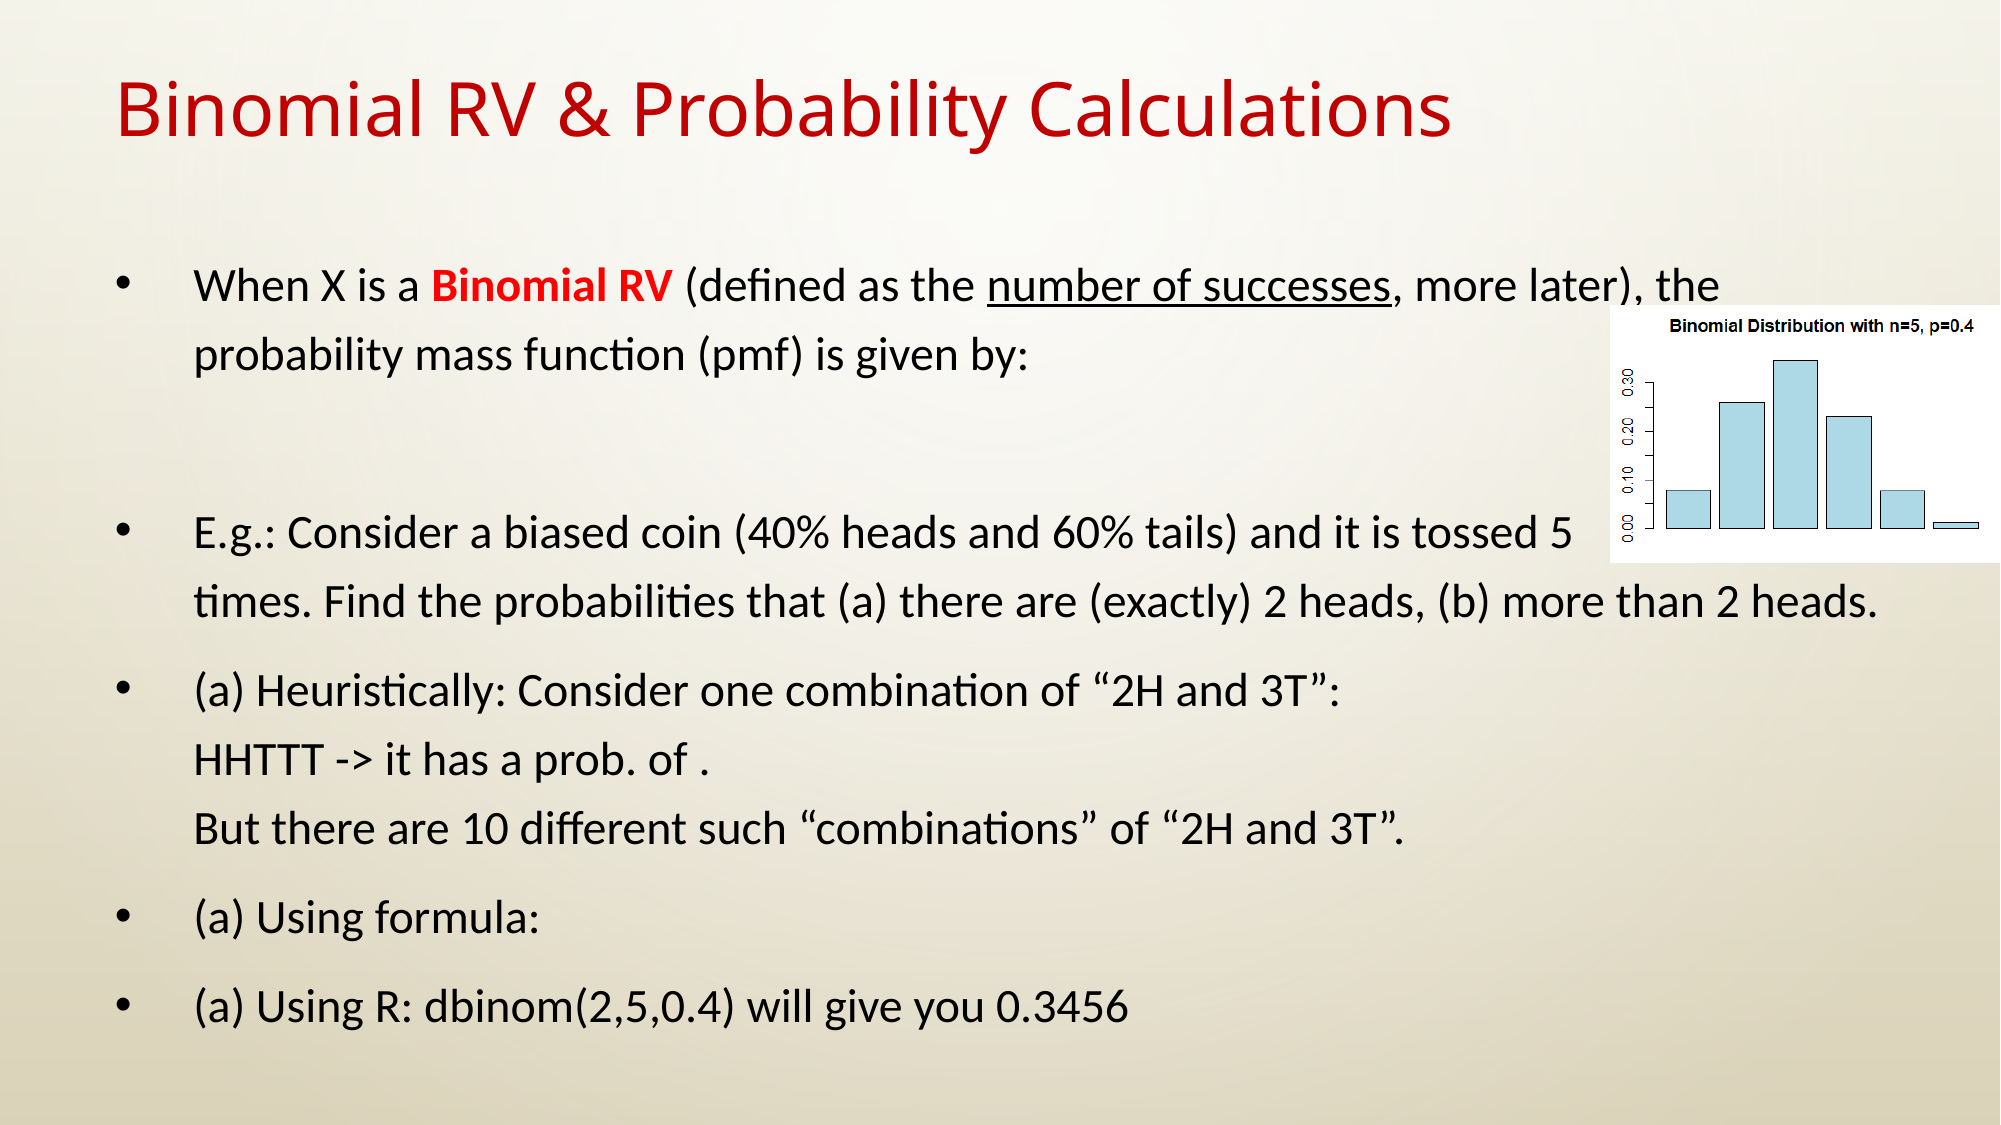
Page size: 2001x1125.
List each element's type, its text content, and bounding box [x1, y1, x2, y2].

picture [1609, 305, 2000, 563]
title Binomial RV & Probability Calculations [99, 64, 1900, 215]
table_cell 0.30 [0, 0, 2000, 176]
